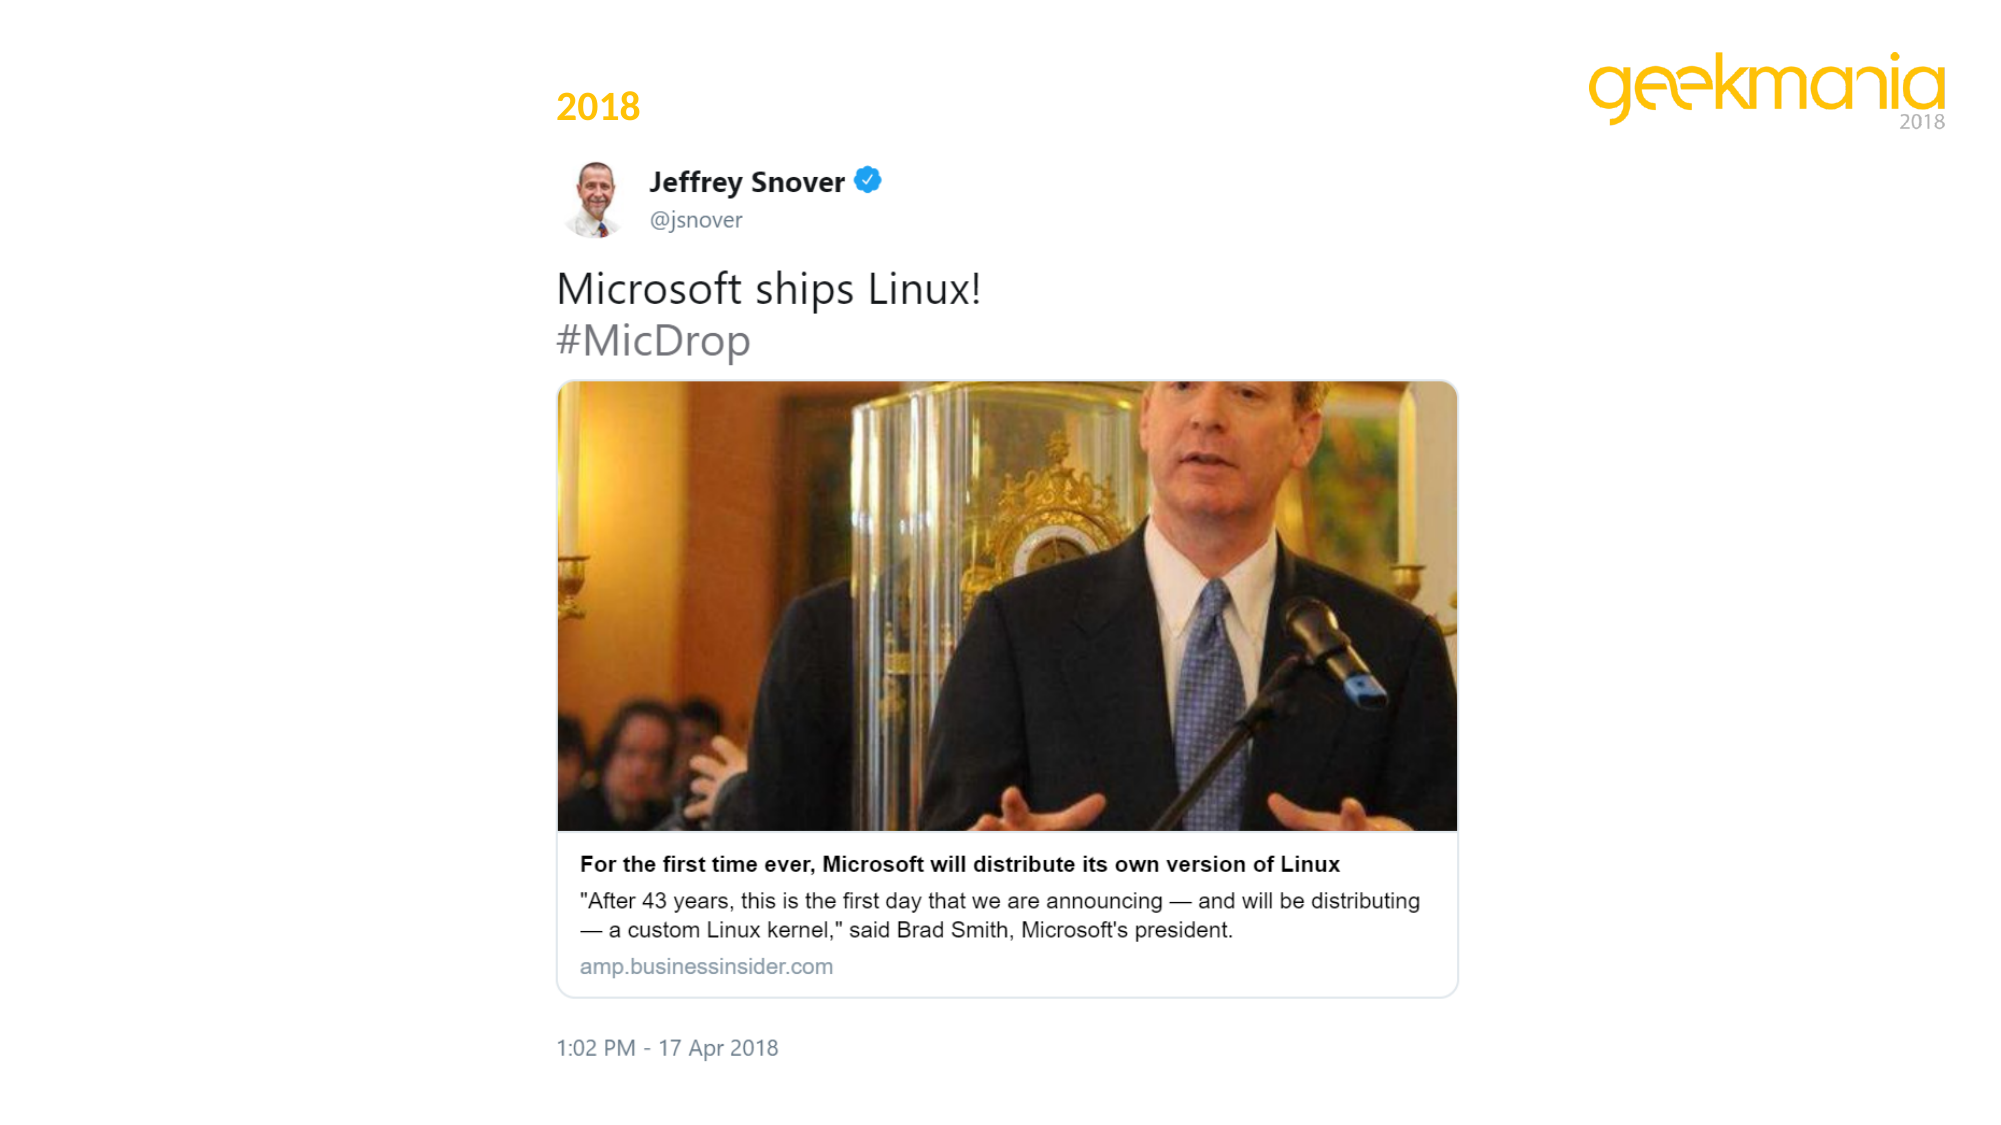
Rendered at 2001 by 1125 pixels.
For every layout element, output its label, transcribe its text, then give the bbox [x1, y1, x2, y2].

picture [502, 120, 1498, 1073]
text_box 2018 [541, 71, 790, 120]
picture [1589, 52, 1945, 134]
